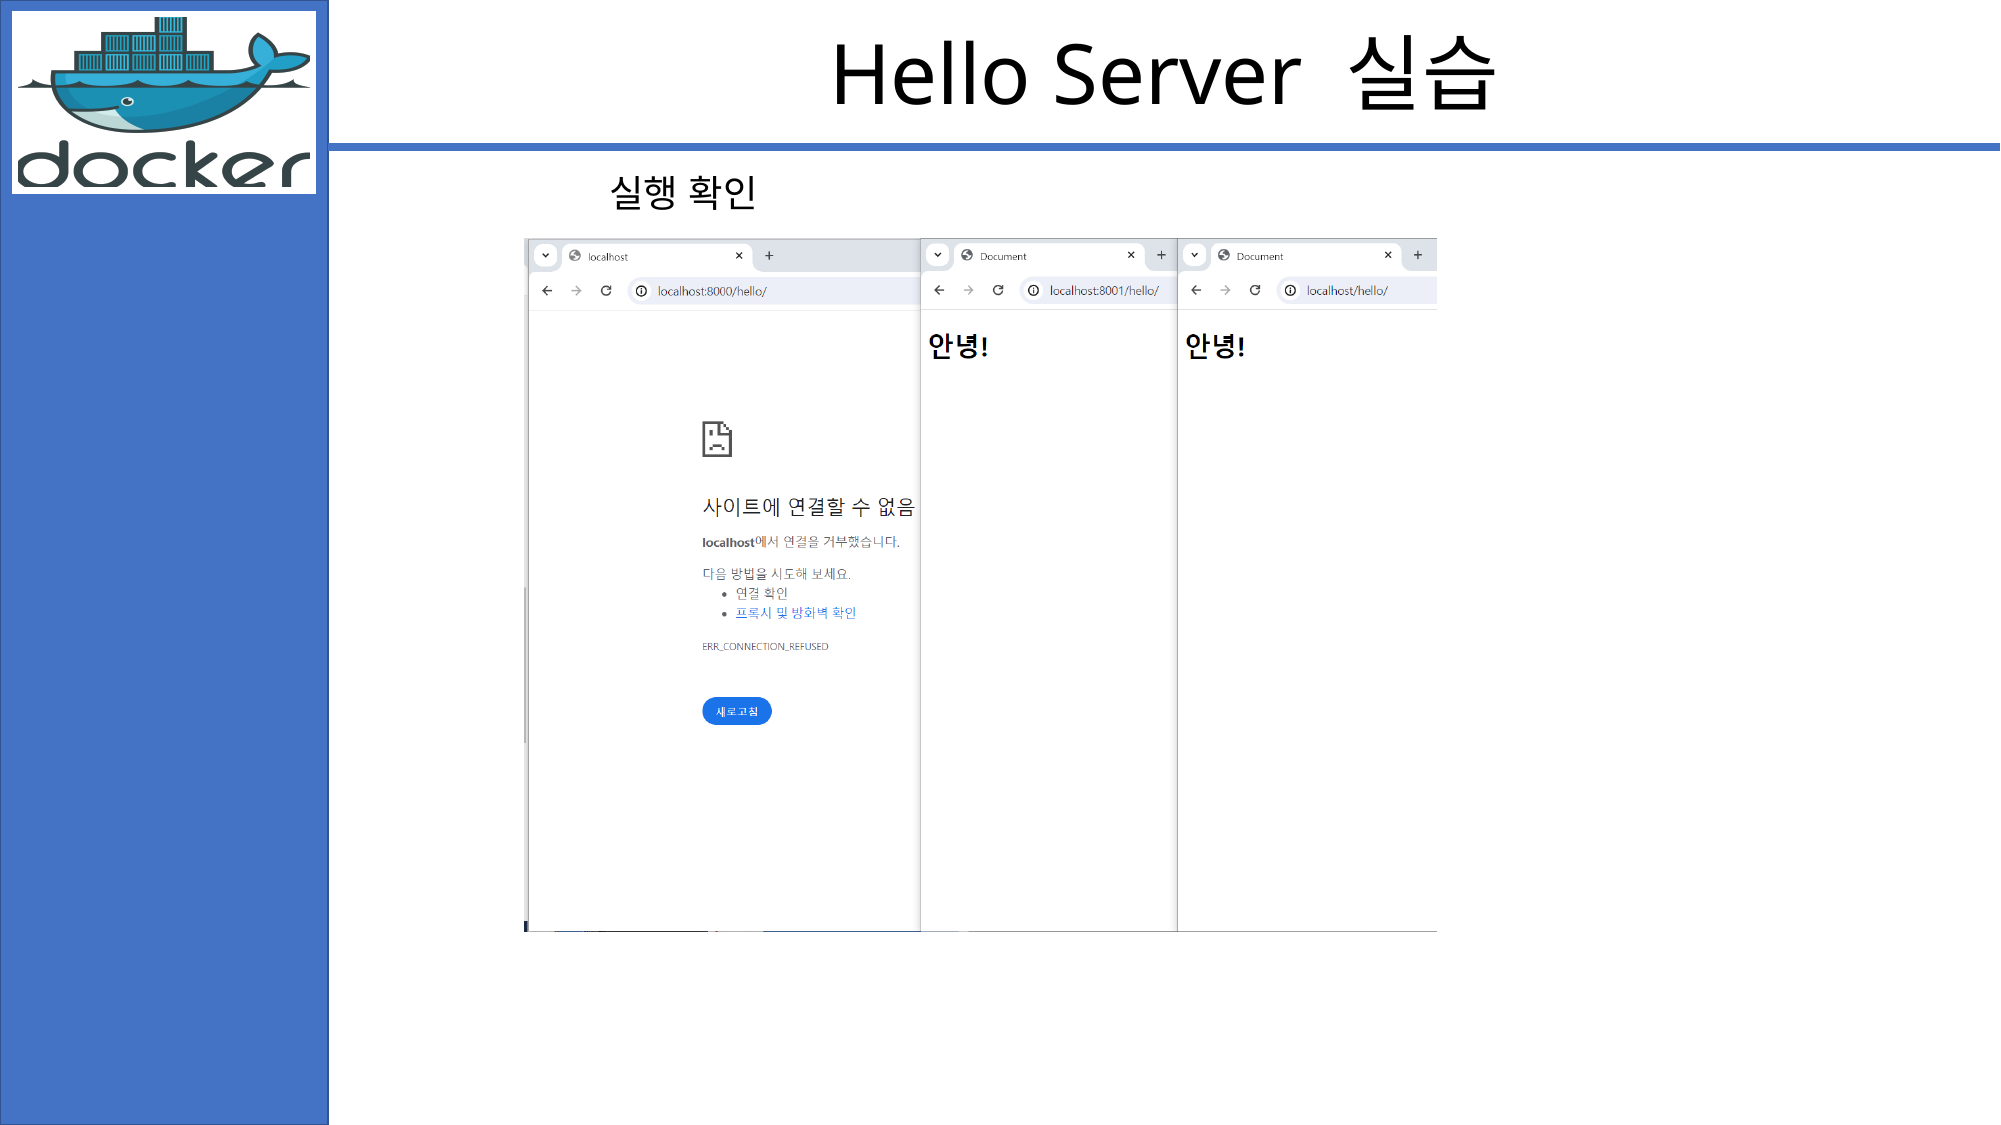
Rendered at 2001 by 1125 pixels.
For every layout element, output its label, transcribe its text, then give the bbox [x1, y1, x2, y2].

text_box 실행 확인 [594, 162, 1598, 222]
picture [524, 238, 1437, 932]
text_box [14, 13, 314, 192]
text_box Hello Server 실습 [328, 14, 2000, 129]
text_box [0, 0, 329, 1125]
